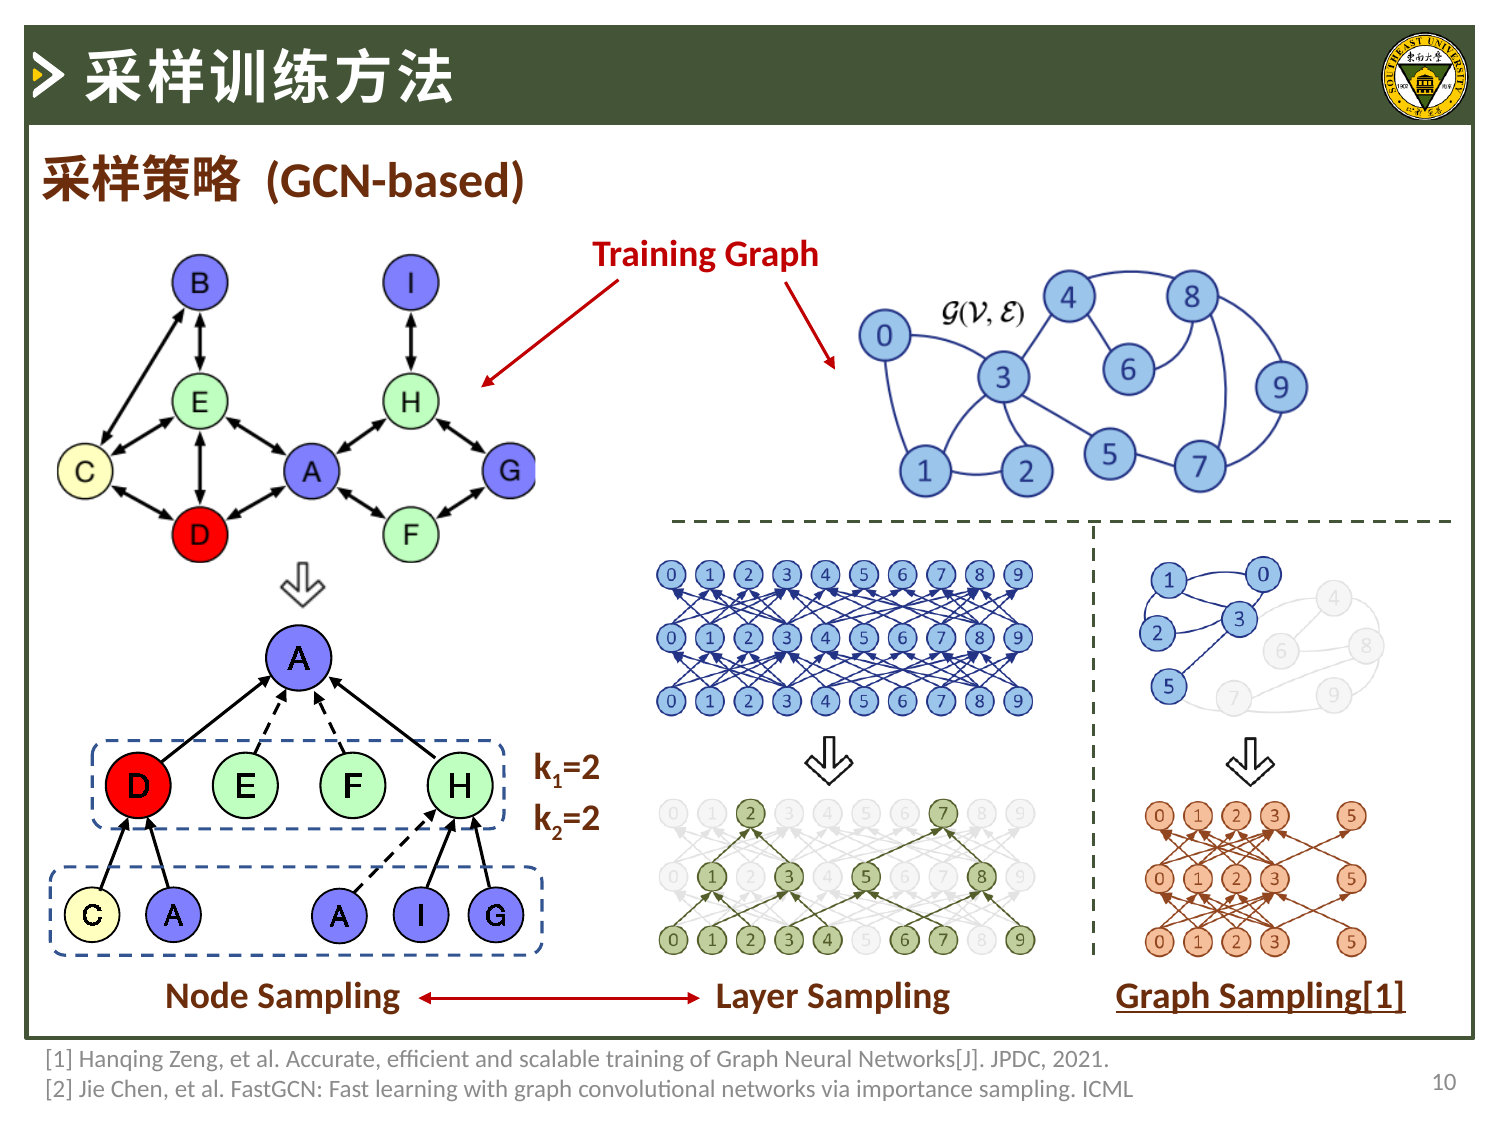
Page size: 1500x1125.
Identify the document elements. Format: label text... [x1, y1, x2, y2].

text_box 采样训练方法 [70, 32, 986, 118]
text_box 采样策略 (GCN-based) [26, 139, 673, 215]
slide_number 10 [1382, 1051, 1472, 1111]
picture [1381, 32, 1469, 120]
text_box [1] Hanqing Zeng, et al. Accurate, efficient and scalable training of Graph Neural Networks[J]. JPDC, 2021. [2] Jie Chen, et al. FastGCN: Fast learning with graph convolutional networks via importance sampling. ICML [29, 1042, 1383, 1103]
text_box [50, 221, 1451, 1025]
